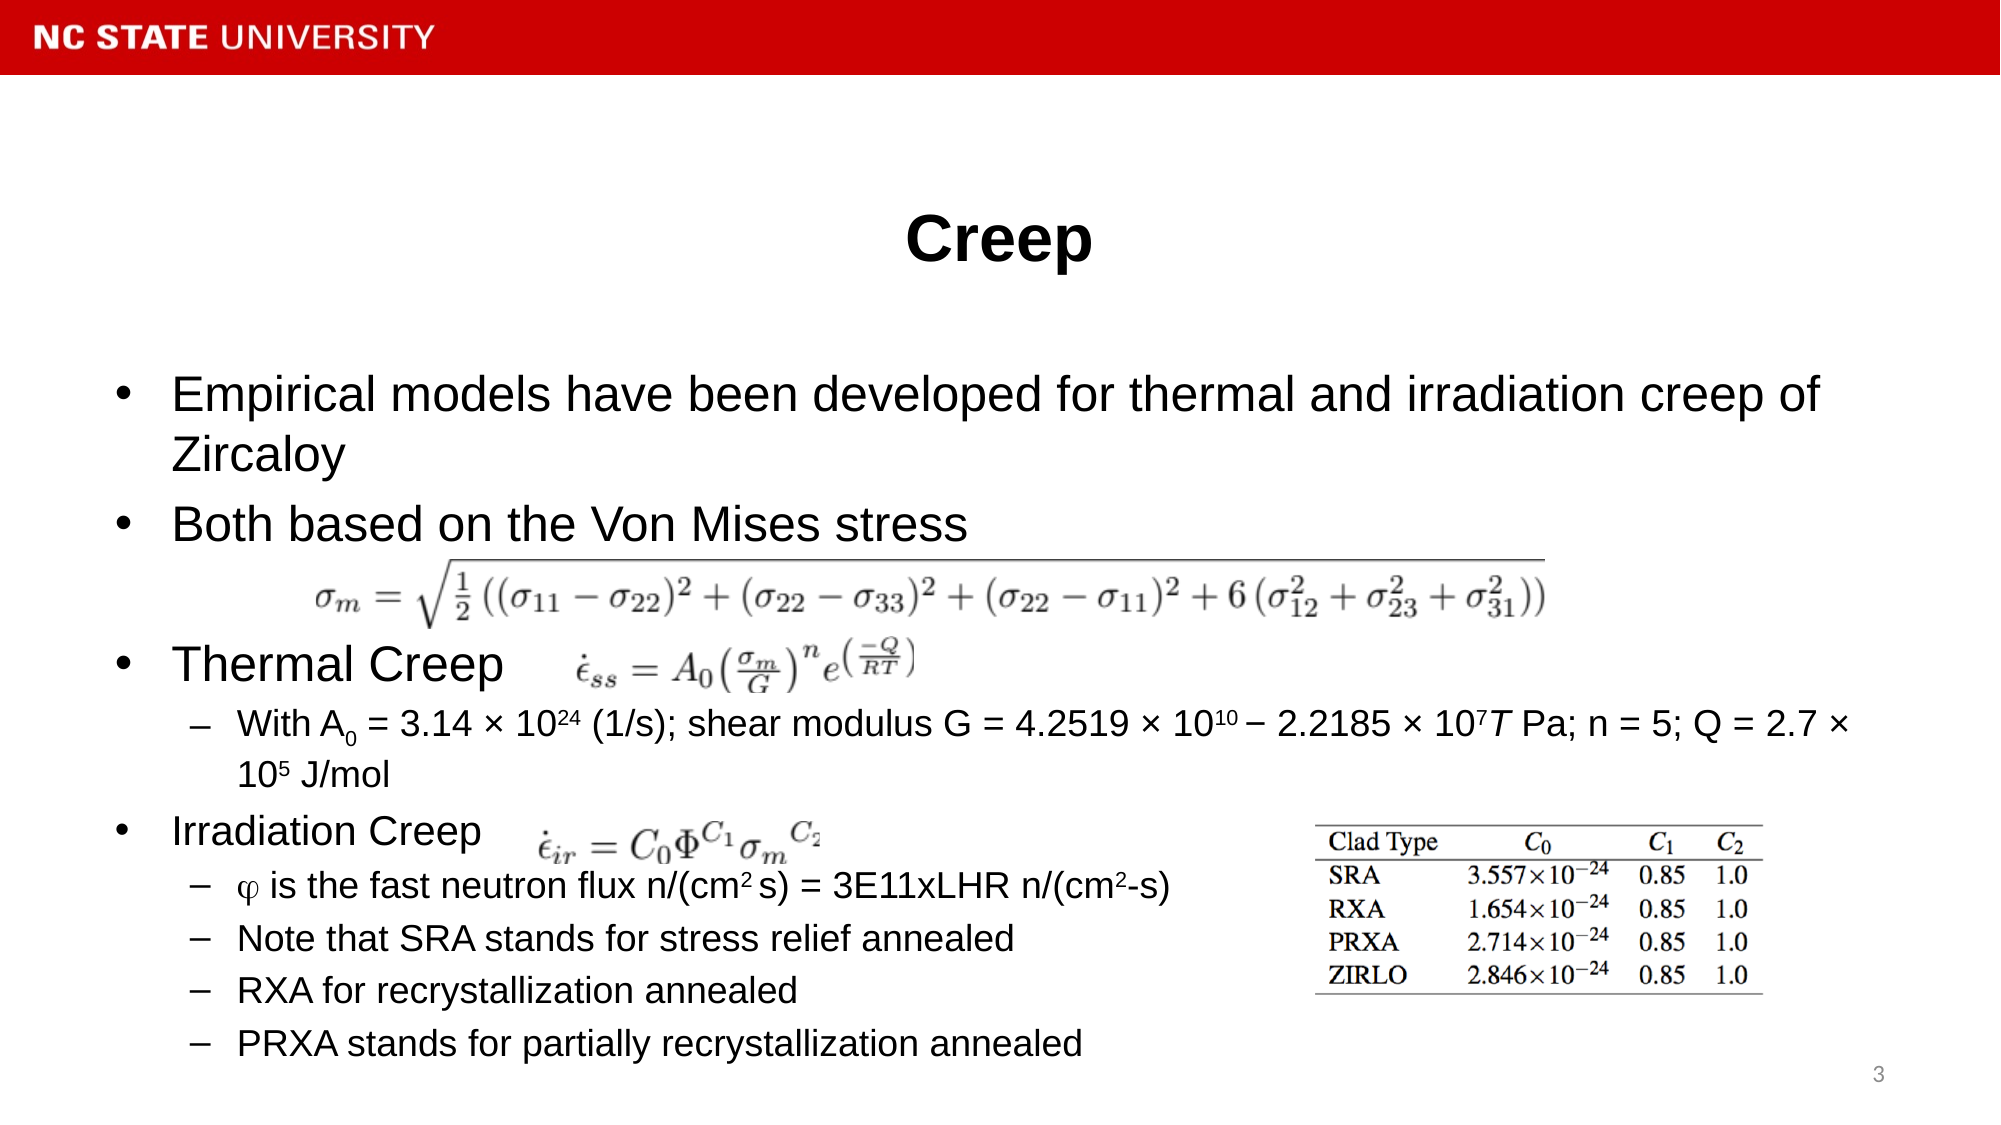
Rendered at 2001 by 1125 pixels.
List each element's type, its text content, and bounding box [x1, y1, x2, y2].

list Empirical models have been developed for thermal and irradiation creep of Zircaloy Both based on the Von Mises stress Thermal Creep With A0 = 3.14 × 1024 (1/s); shear modulus G = 4.2519 × 1010 − 2.2185 × 107T Pa; n = 5; Q = 2.7 × 105 J/mol Irradiation Creep j is the fast neutron flux n/(cm2 s) = 3E11xLHR n/(cm2-s) Note that SRA stands for stress relief annealed RXA for recrystallization annealed PRXA stands for partially recrystallization annealed [99, 354, 1900, 1005]
slide_number 3 [1433, 1042, 1900, 1103]
picture [315, 559, 1546, 629]
picture [576, 636, 915, 694]
picture [1304, 821, 1786, 1005]
title Creep [99, 147, 1900, 323]
picture [0, 0, 2000, 75]
picture [538, 821, 820, 864]
